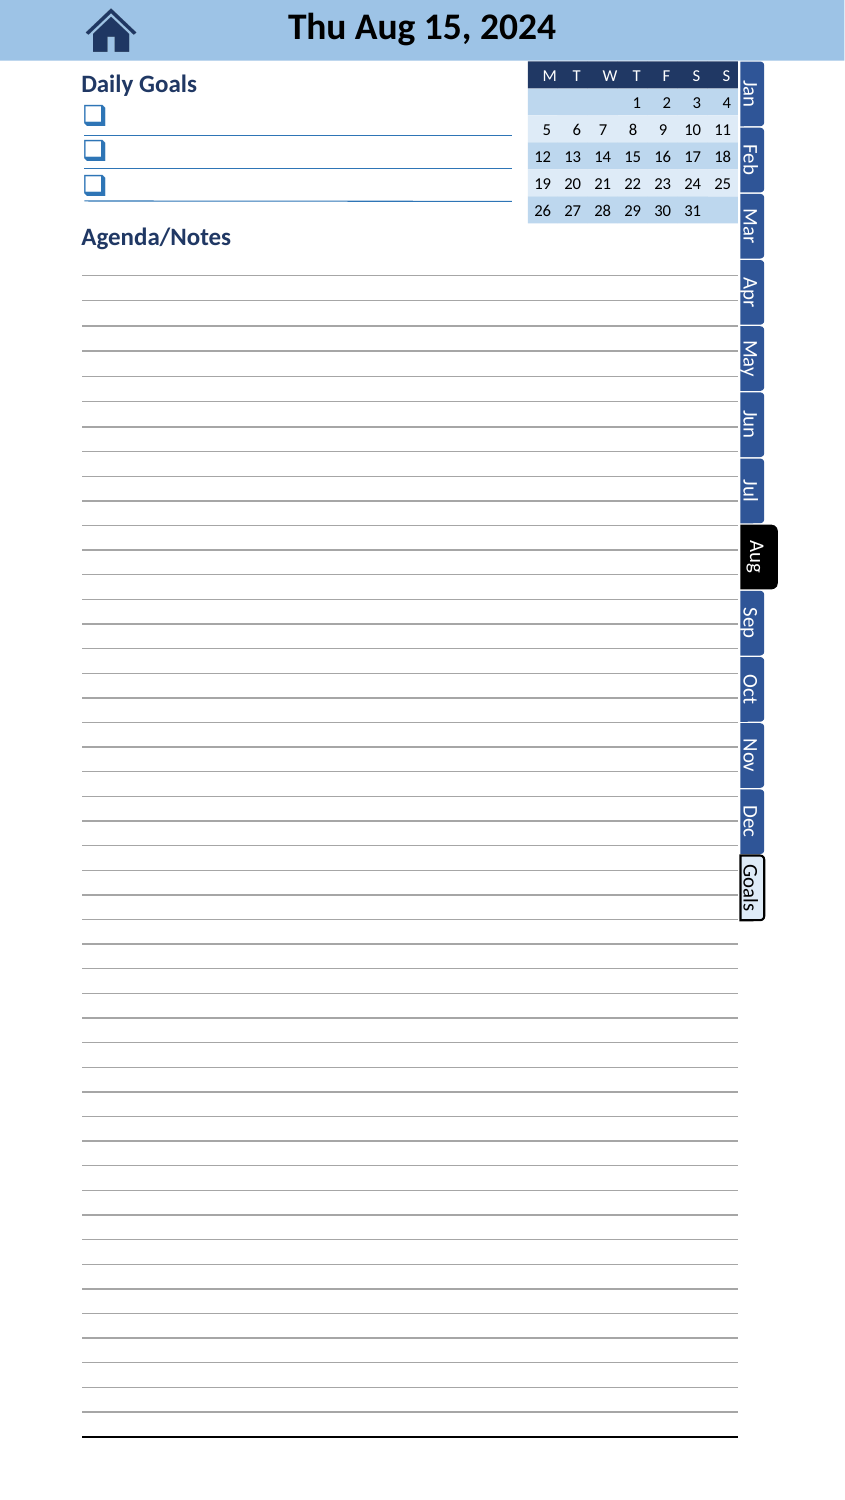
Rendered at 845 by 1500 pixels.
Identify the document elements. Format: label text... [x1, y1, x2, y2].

picture [82, 1, 140, 59]
list Thu Aug 15, 2024 [190, 0, 655, 61]
